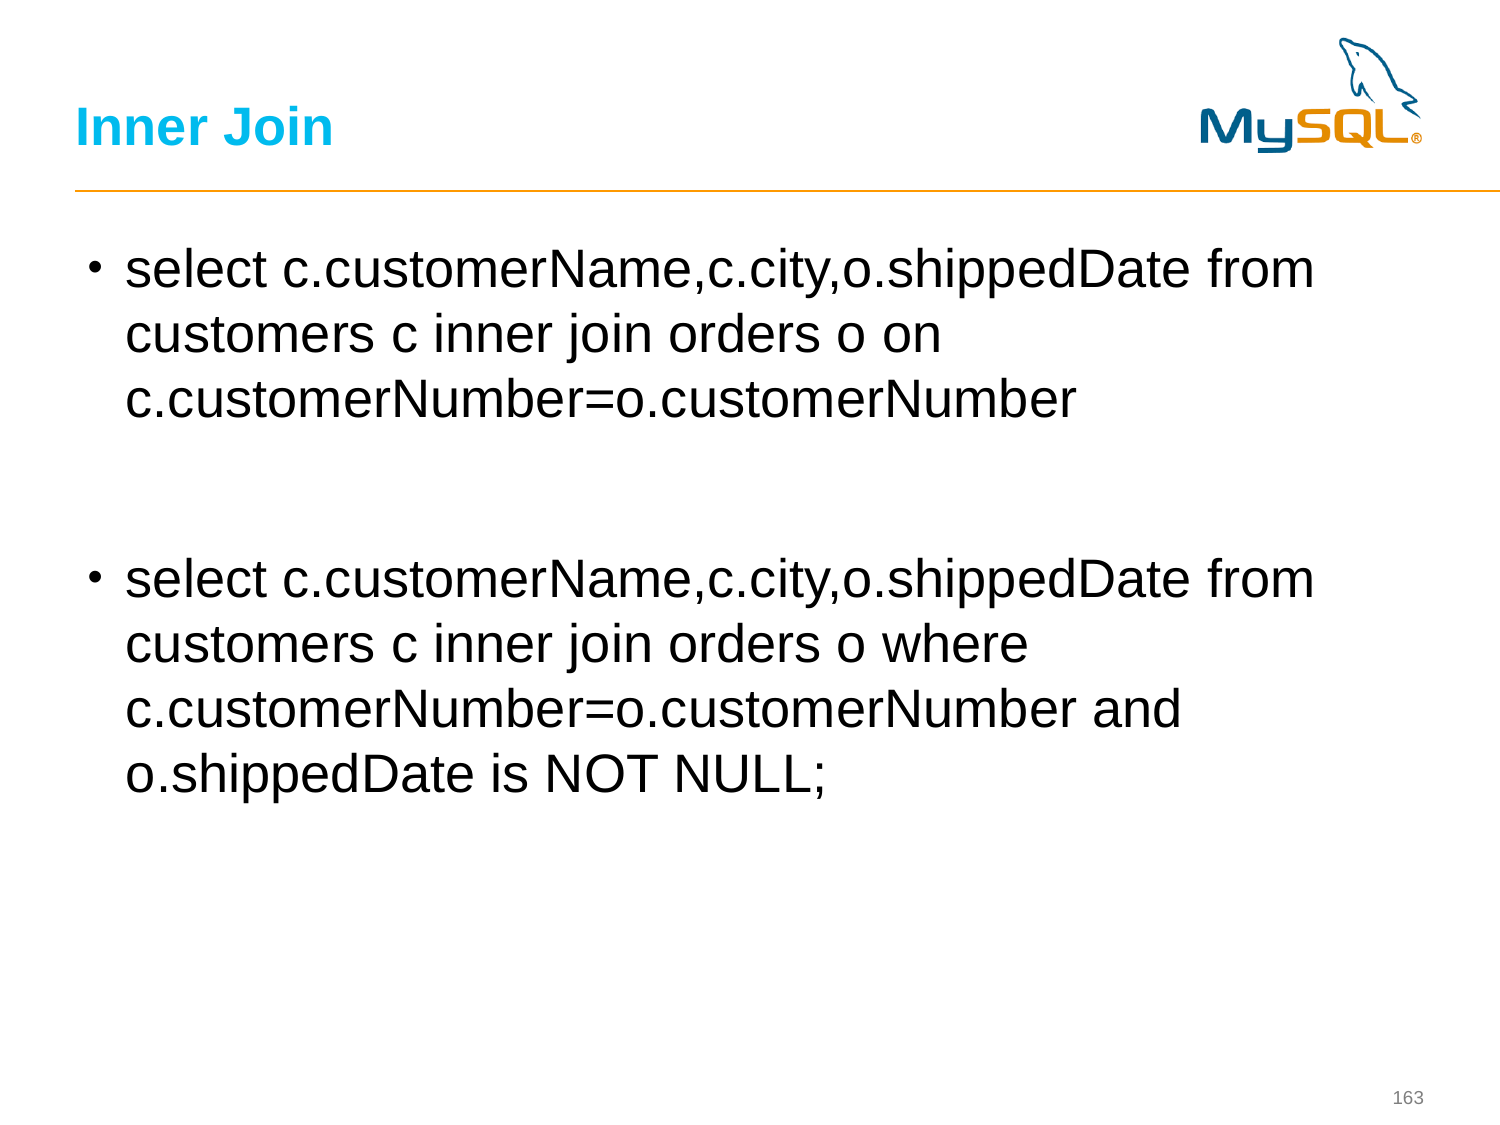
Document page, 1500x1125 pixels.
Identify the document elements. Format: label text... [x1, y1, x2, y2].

list select c.customerName,c.city,o.shippedDate from customers c inner join orders o on c.customerNumber=o.customerNumber select c.customerName,c.city,o.shippedDate from customers c inner join orders o where c.customerNumber=o.customerNumber and o.shippedDate is NOT NULL; [87, 233, 1438, 1025]
title Inner Join [75, 27, 1422, 157]
